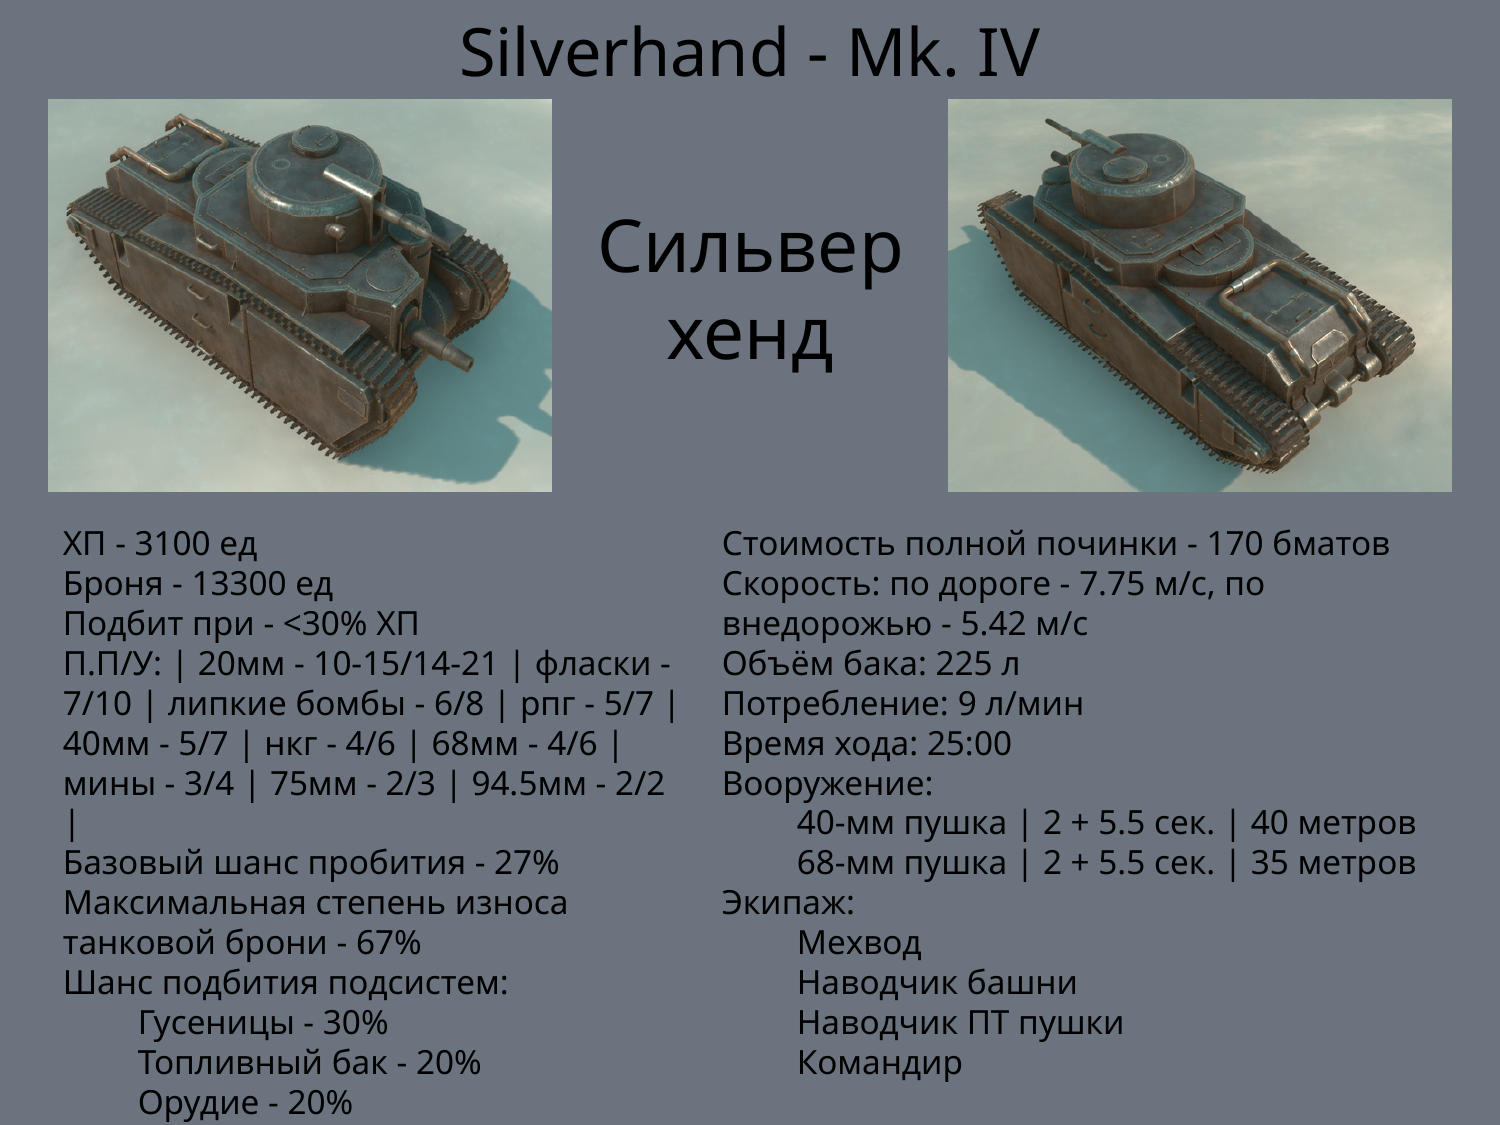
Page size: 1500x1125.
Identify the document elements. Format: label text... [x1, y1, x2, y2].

text_box Сильверхенд [569, 191, 931, 382]
picture [47, 99, 552, 492]
picture [948, 99, 1453, 492]
title Silverhand - Mk. IV [75, 0, 1425, 100]
text_box Стоимость полной починки - 170 бматов Скорость: по дороге - 7.75 м/с, по внедорожью - 5.42 м/с Объём бака: 225 л Потребление: 9 л/мин Время хода: 25:00 Вооружение: 40-мм пушка | 2 + 5.5 сек. | 40 метров 68-мм пушка | 2 + 5.5 сек. | 35 метров Экипаж: Мехвод Наводчик башни Наводчик ПТ пушки Командир [707, 514, 1500, 1089]
text_box ХП - 3100 ед Броня - 13300 ед Подбит при - <30% ХП П.П/У: | 20мм - 10-15/14-21 | фласки - 7/10 | липкие бомбы - 6/8 | рпг - 5/7 | 40мм - 5/7 | нкг - 4/6 | 68мм - 4/6 | мины - 3/4 | 75мм - 2/3 | 94.5мм - 2/2 | Базовый шанс пробития - 27% Максимальная степень износа танковой брони - 67% Шанс подбития подсистем: Гусеницы - 30% Топливный бак - 20% Орудие - 20% Вторичное оружие - 15% [48, 514, 708, 1125]
